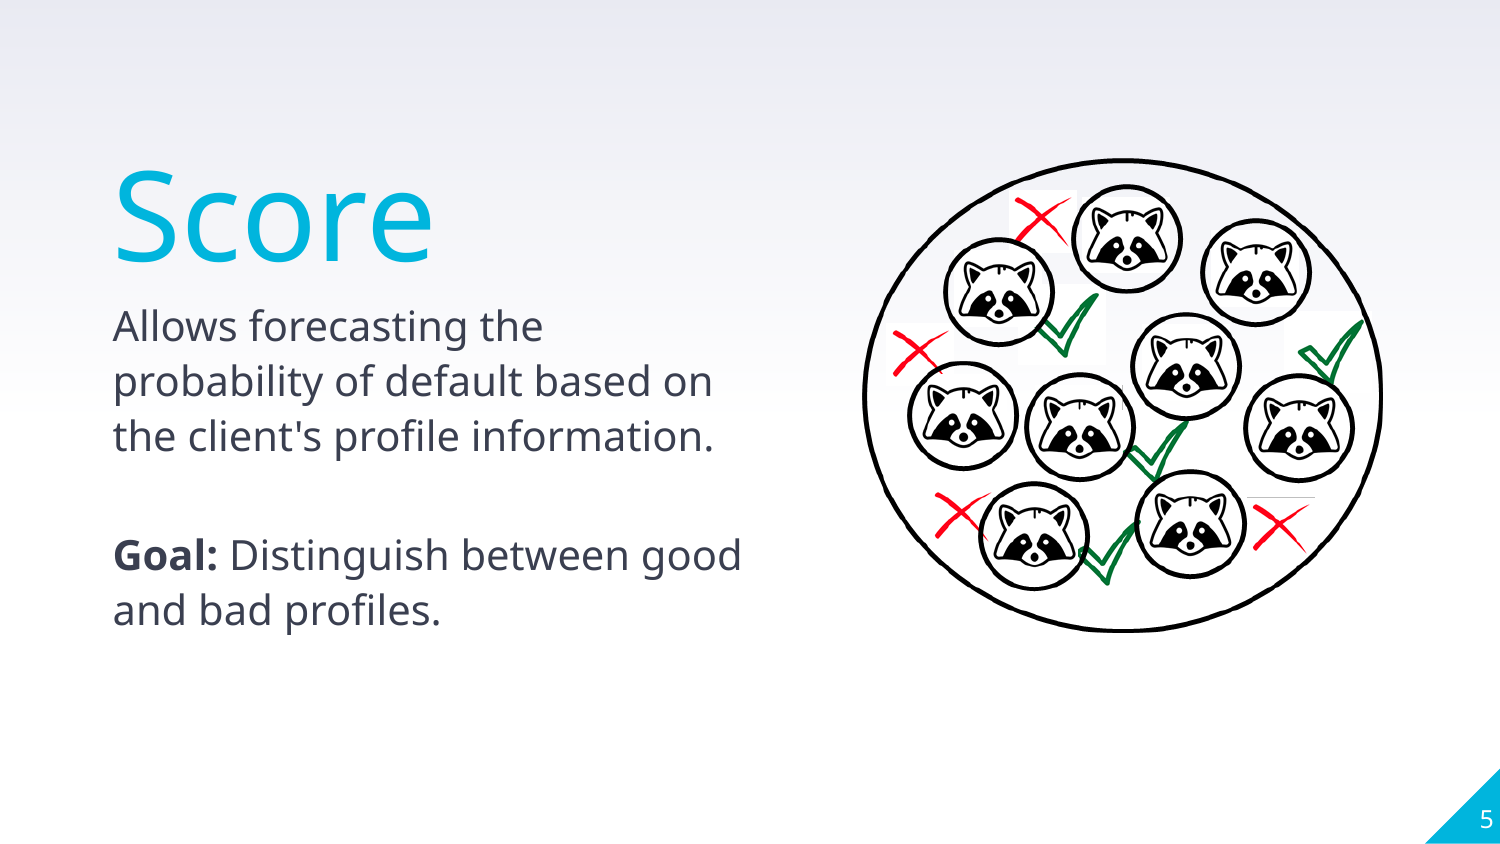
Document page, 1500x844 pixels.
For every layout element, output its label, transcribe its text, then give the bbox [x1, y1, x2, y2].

title Score [112, 95, 747, 286]
subtitle Allows forecasting the probability of default based on the client's profile information. [112, 294, 747, 424]
picture [862, 158, 1383, 633]
slide_number 5 [1418, 760, 1494, 838]
subtitle Goal: Distinguish between good and bad profiles. [112, 523, 747, 653]
